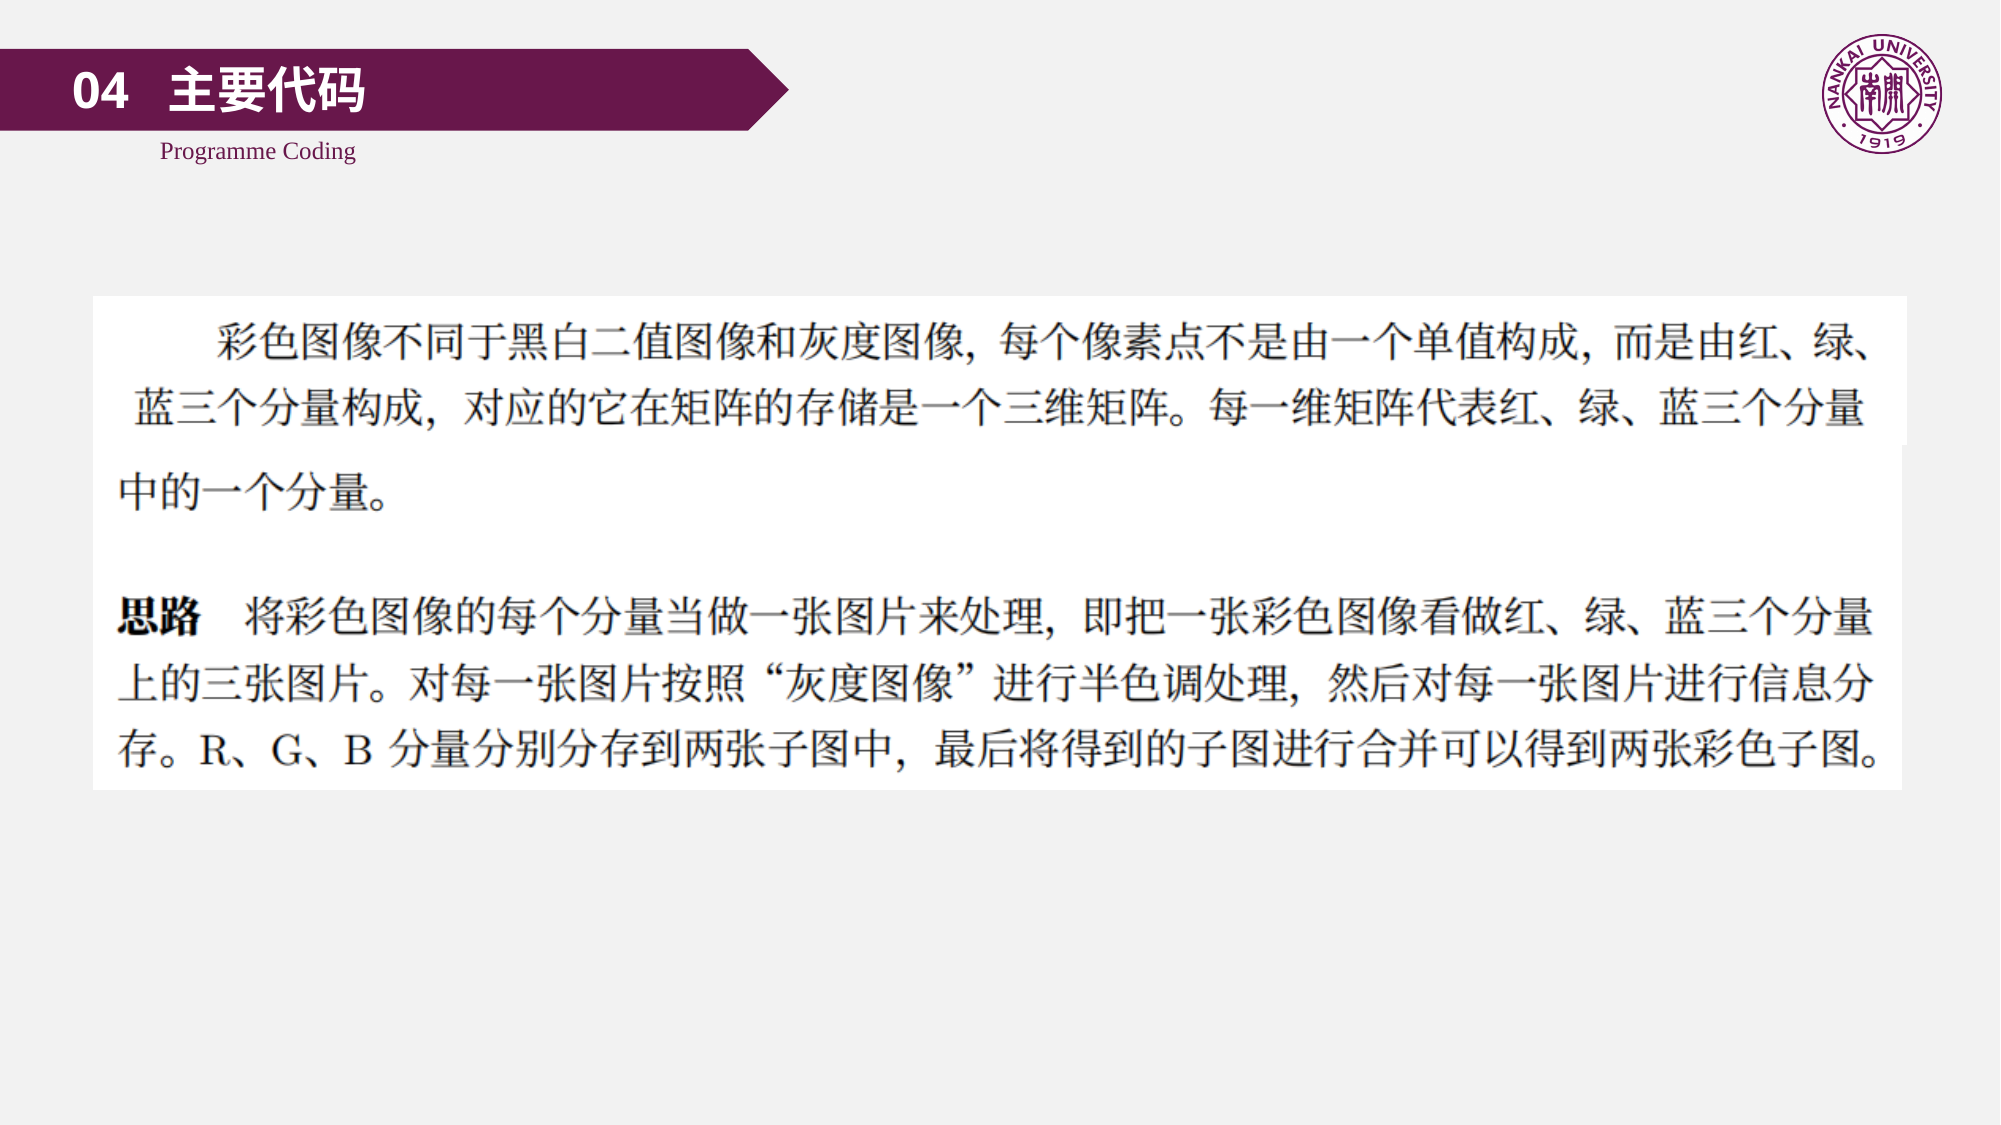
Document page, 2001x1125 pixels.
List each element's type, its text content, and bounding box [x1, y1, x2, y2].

text_box Programme Coding [145, 126, 679, 172]
text_box 04 主要代码 [57, 50, 383, 126]
picture [93, 296, 1907, 790]
picture [1820, 32, 1944, 156]
